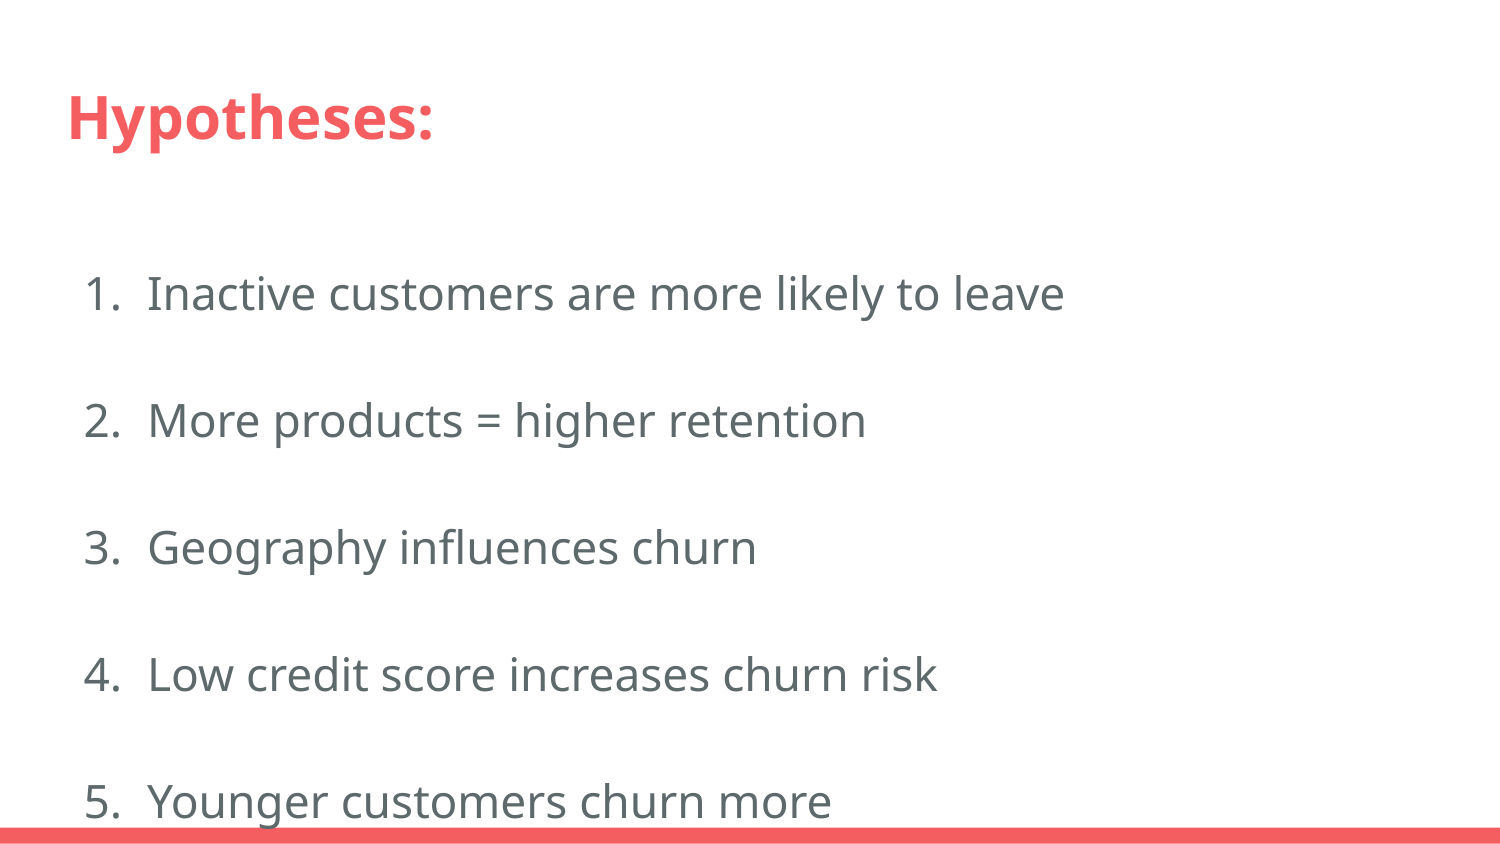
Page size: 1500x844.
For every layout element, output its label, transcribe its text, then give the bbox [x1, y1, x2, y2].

list Inactive customers are more likely to leave More products = higher retention Geography influences churn Low credit score increases churn risk Younger customers churn more [51, 189, 1470, 844]
title Hypotheses: [51, 64, 1449, 167]
